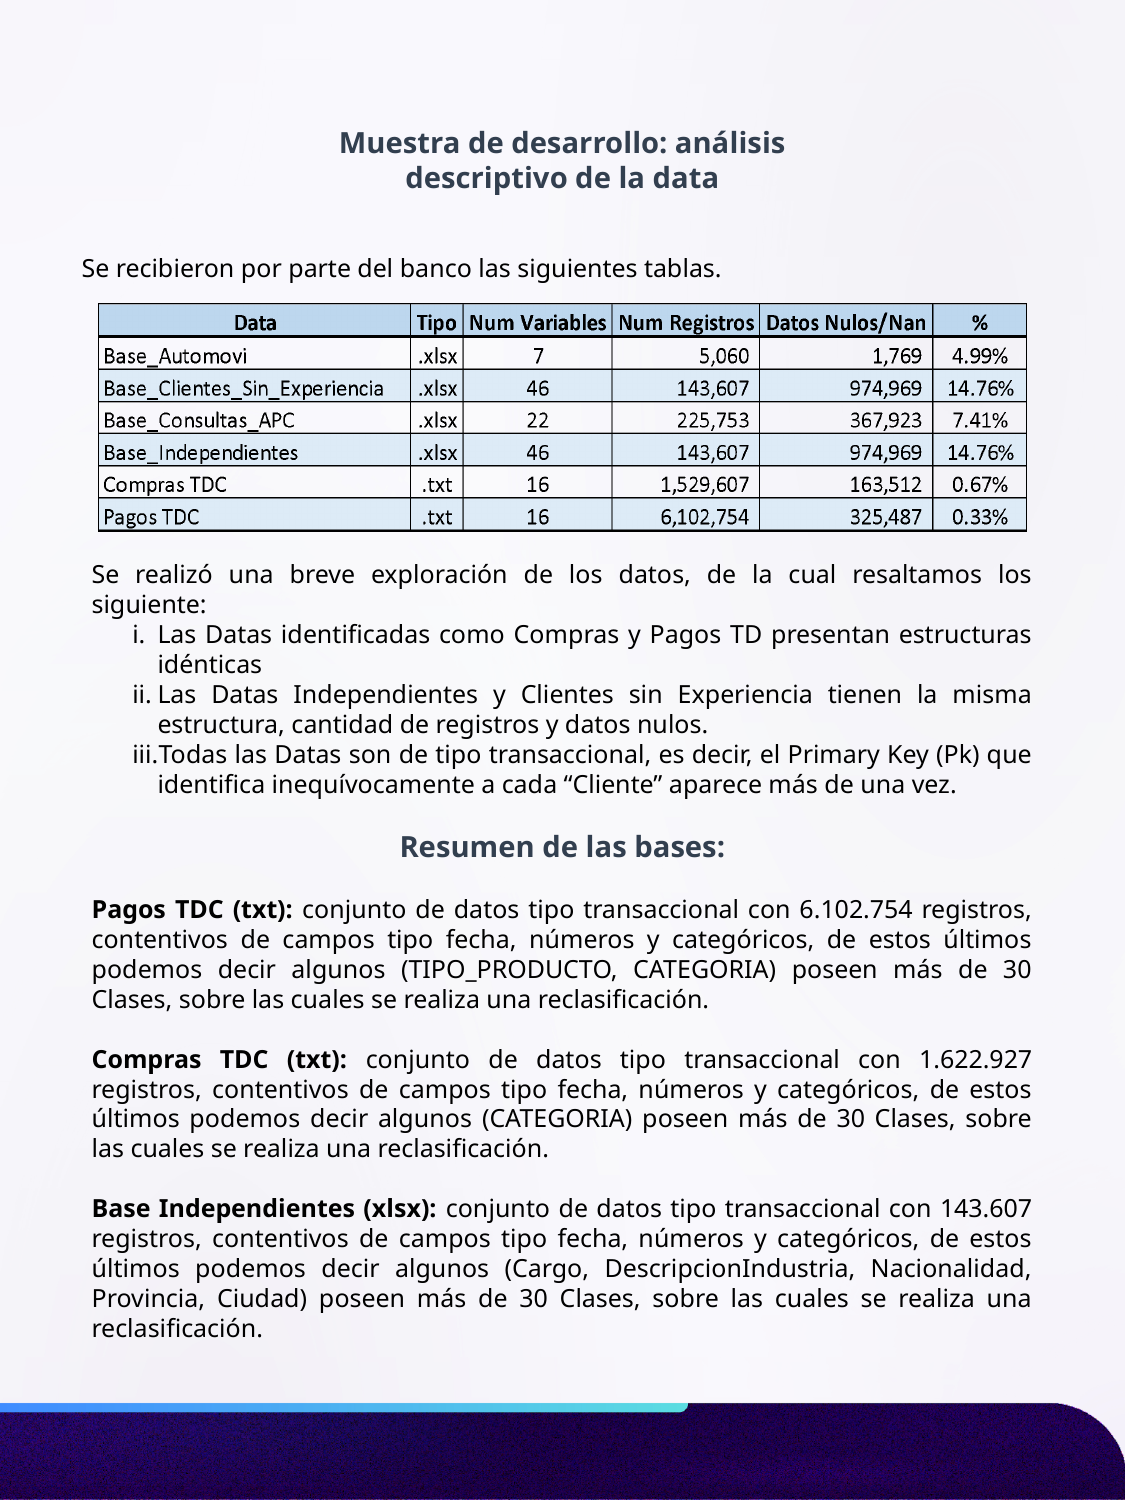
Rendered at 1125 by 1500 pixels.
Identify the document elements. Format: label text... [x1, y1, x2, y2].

text_box Se recibieron por parte del banco las siguientes tablas. [66, 222, 1059, 298]
text_box Se realizó una breve exploración de los datos, de la cual resaltamos los siguiente: Las Datas identificadas como Compras y Pagos TD presentan estructuras idénticas Las Datas Independientes y Clientes sin Experiencia tienen la misma estructura, cantidad de registros y datos nulos. Todas las Datas son de tipo transaccional, es decir, el Primary Key (Pk) que identifica inequívocamente a cada “Cliente” aparece más de una vez. Resumen de las bases: Pagos TDC (txt): conjunto de datos tipo transaccional con 6.102.754 registros, contentivos de campos tipo fecha, números y categóricos, de estos últimos podemos decir algunos (TIPO_PRODUCTO, CATEGORIA) poseen más de 30 Clases, sobre las cuales se realiza una reclasificación. Compras TDC (txt): conjunto de datos tipo transaccional con 1.622.927 registros, contentivos de campos tipo fecha, números y categóricos, de estos últimos podemos decir algunos (CATEGORIA) poseen más de 30 Clases, sobre las cuales se realiza una reclasificación. Base Independientes (xlsx): conjunto de datos tipo transaccional con 143.607 registros, contentivos de campos tipo fecha, números y categóricos, de estos últimos podemos decir algunos (Cargo, DescripcionIndustria, Nacionalidad, Provincia, Ciudad) poseen más de 30 Clases, sobre las cuales se realiza una reclasificación. [76, 551, 1049, 1380]
text_box Muestra de desarrollo: análisis descriptivo de la data [315, 116, 810, 202]
picture [0, 0, 1125, 1500]
